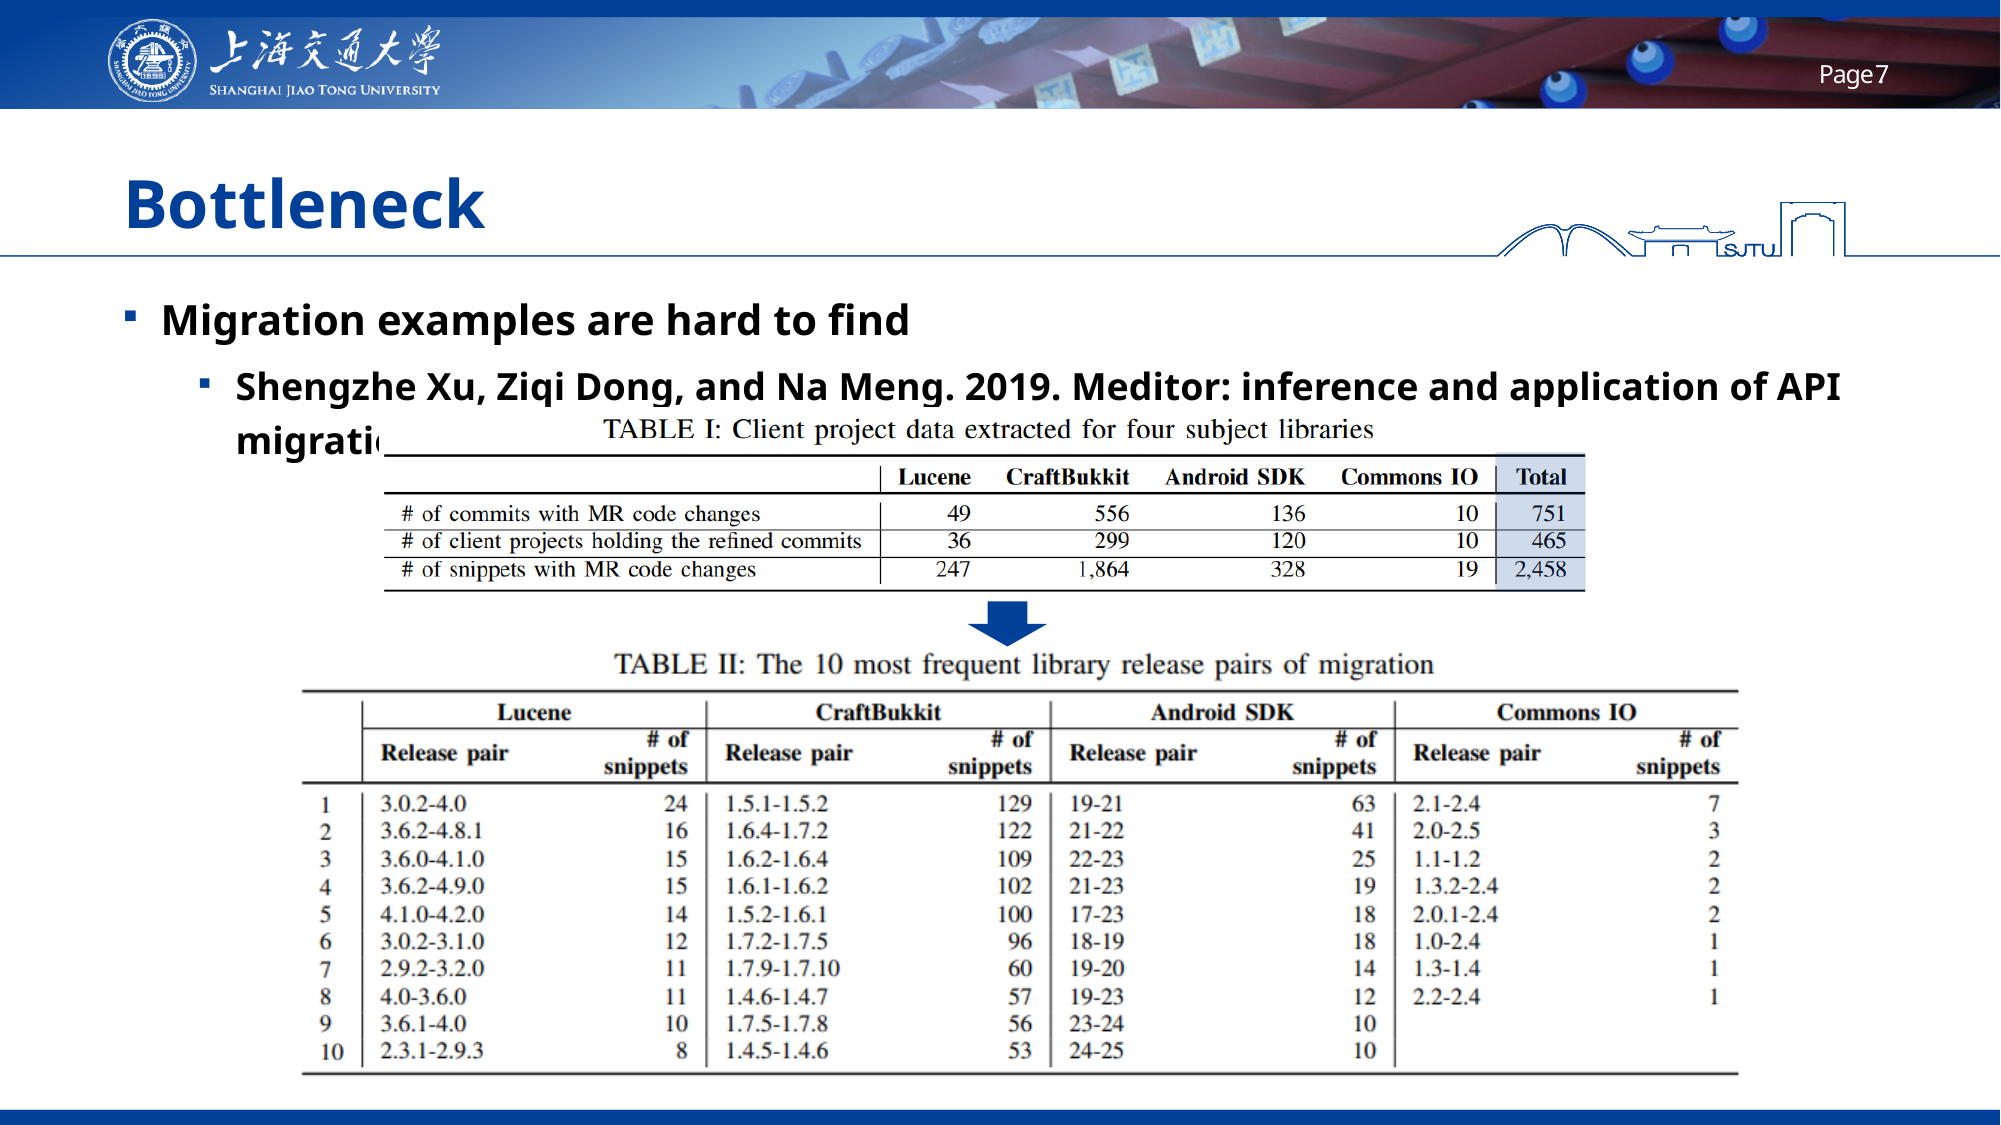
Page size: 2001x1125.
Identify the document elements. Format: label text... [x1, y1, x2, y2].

title Bottleneck [108, 160, 1940, 255]
text_box [967, 600, 1048, 638]
picture [293, 638, 1752, 1084]
picture [379, 407, 1602, 592]
list Migration examples are hard to find Shengzhe Xu, Ziqi Dong, and Na Meng. 2019. Meditor: inference and application of API migration edits. In Proc. ICPC. 335–346. [108, 276, 1940, 1084]
picture [0, 0, 2001, 109]
